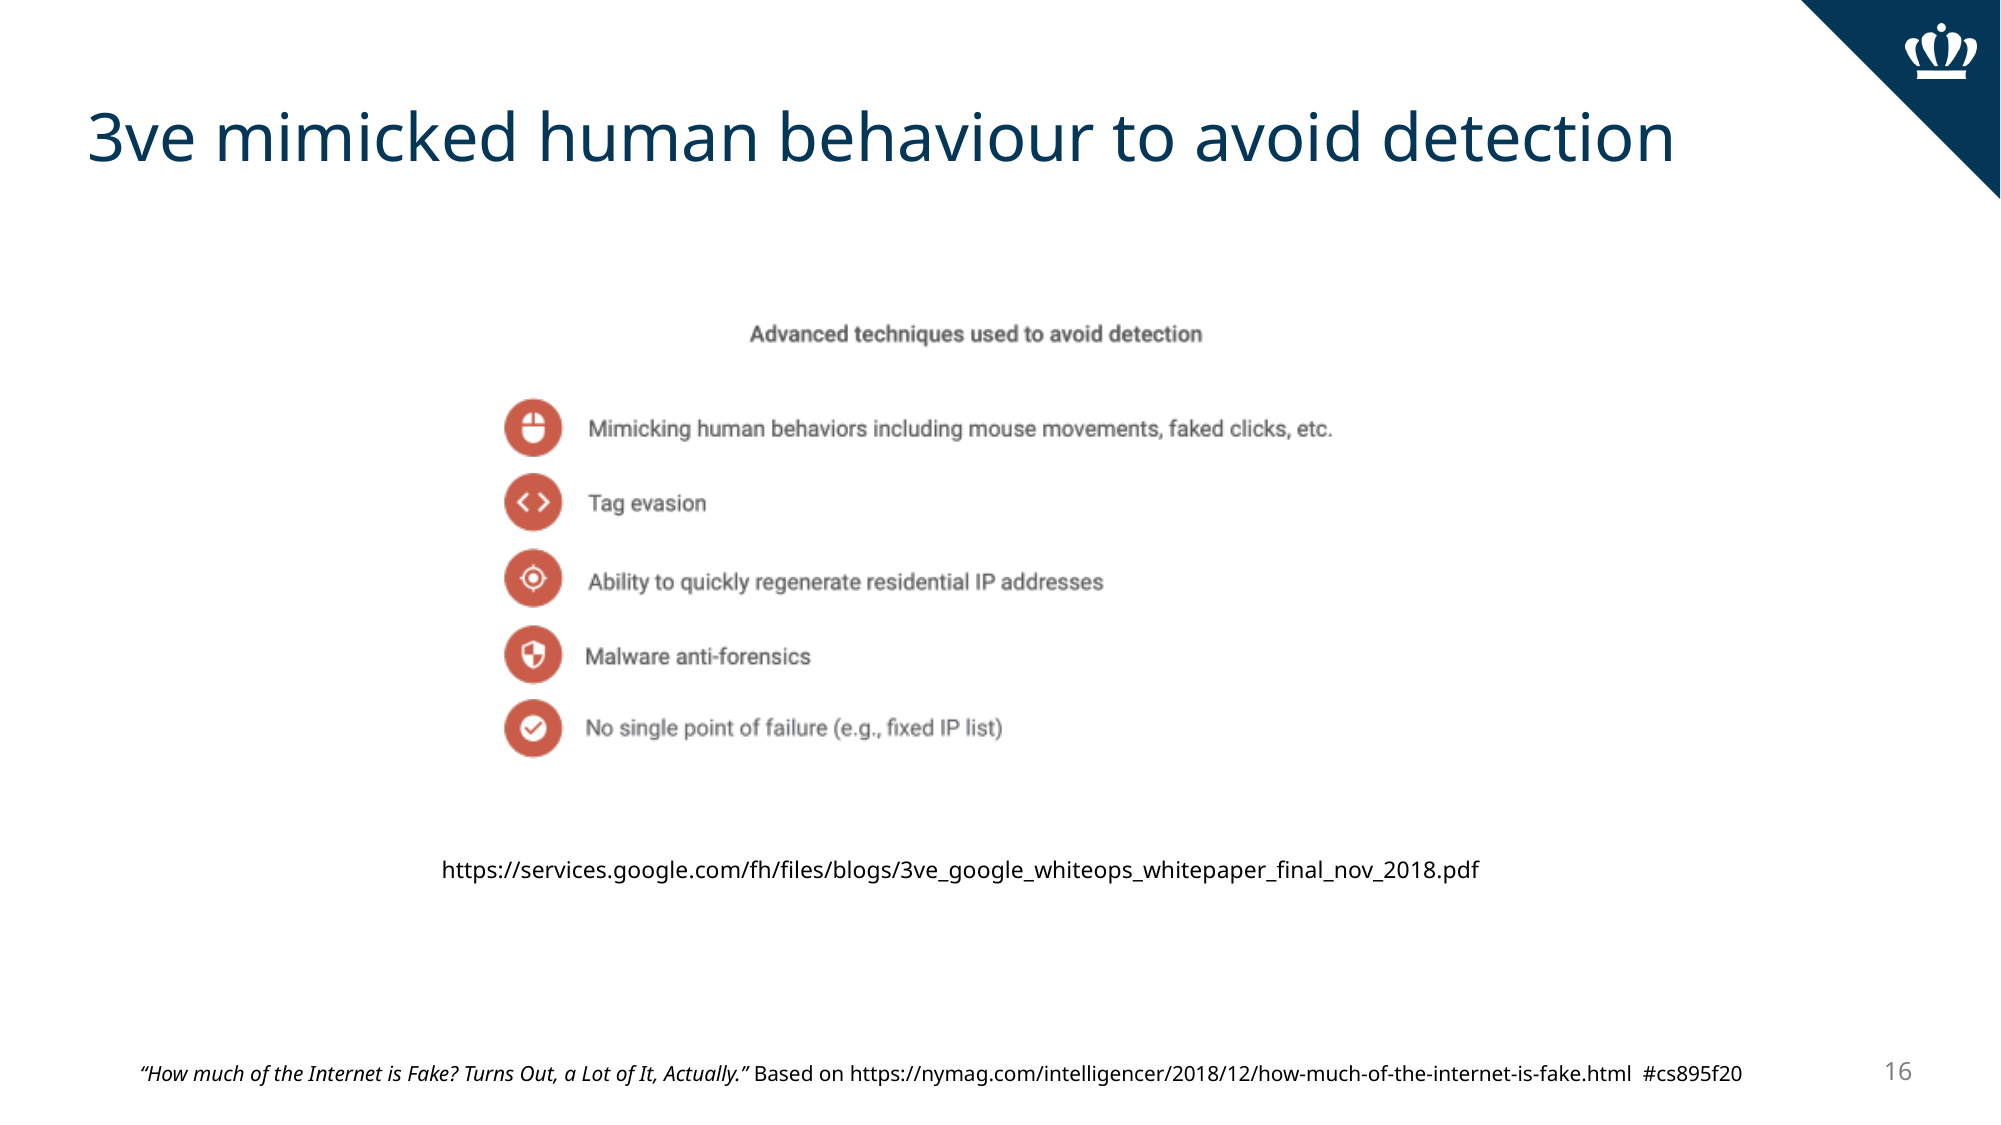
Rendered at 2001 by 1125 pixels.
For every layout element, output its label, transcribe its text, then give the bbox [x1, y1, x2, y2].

text_box “How much of the Internet is Fake? Turns Out, a Lot of It, Actually.” Based on https://nymag.com/intelligencer/2018/12/how-much-of-the-internet-is-fake.html #cs895f20 [0, 1045, 1883, 1106]
picture [1905, 23, 1977, 79]
picture [407, 286, 1549, 802]
slide_number ‹#› [1477, 1042, 1928, 1103]
title 3ve mimicked human behaviour to avoid detection [72, 59, 1928, 220]
text_box https://services.google.com/fh/files/blogs/3ve_google_whiteops_whitepaper_final_nov_2018.pdf [426, 840, 1549, 937]
